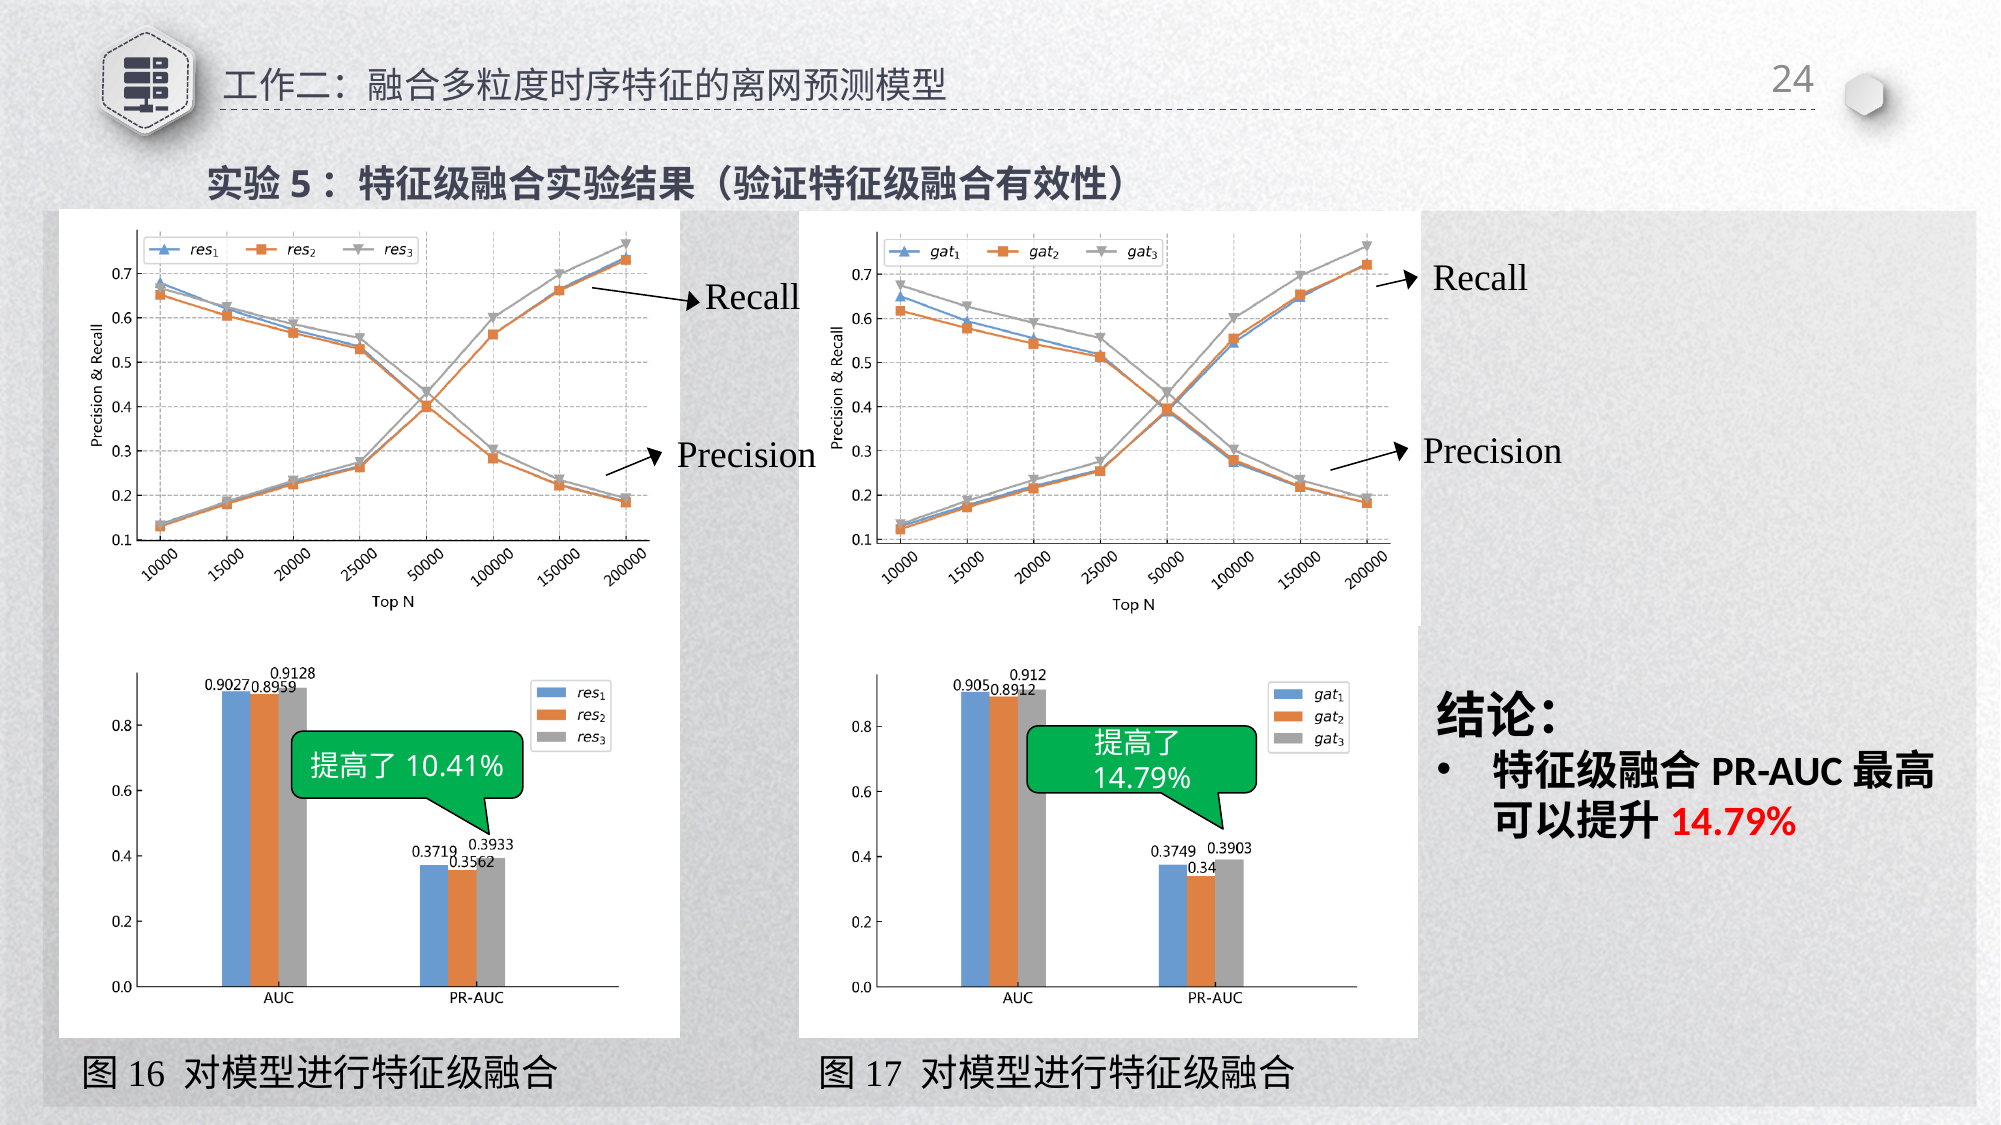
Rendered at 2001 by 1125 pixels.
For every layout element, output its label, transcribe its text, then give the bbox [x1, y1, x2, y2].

picture [0, 0, 2001, 1125]
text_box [605, 452, 663, 476]
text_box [1376, 276, 1419, 287]
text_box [1330, 448, 1409, 471]
text_box Precision [1425, 418, 1605, 478]
text_box Recall [1425, 245, 1614, 305]
title 工作二：融合多粒度时序特征的离网预测模型 [207, 54, 977, 114]
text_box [591, 287, 701, 303]
text_box Precision [685, 422, 794, 482]
text_box [41, 209, 1979, 1109]
text_box Recall [690, 264, 794, 325]
text_box 结论： 特征级融合PR-AUC最高可以提升14.79% [1423, 676, 1977, 852]
slide_number 24 [1743, 51, 1830, 111]
text_box 实验5：特征级融合实验结果（验证特征级融合有效性） [194, 153, 1294, 209]
